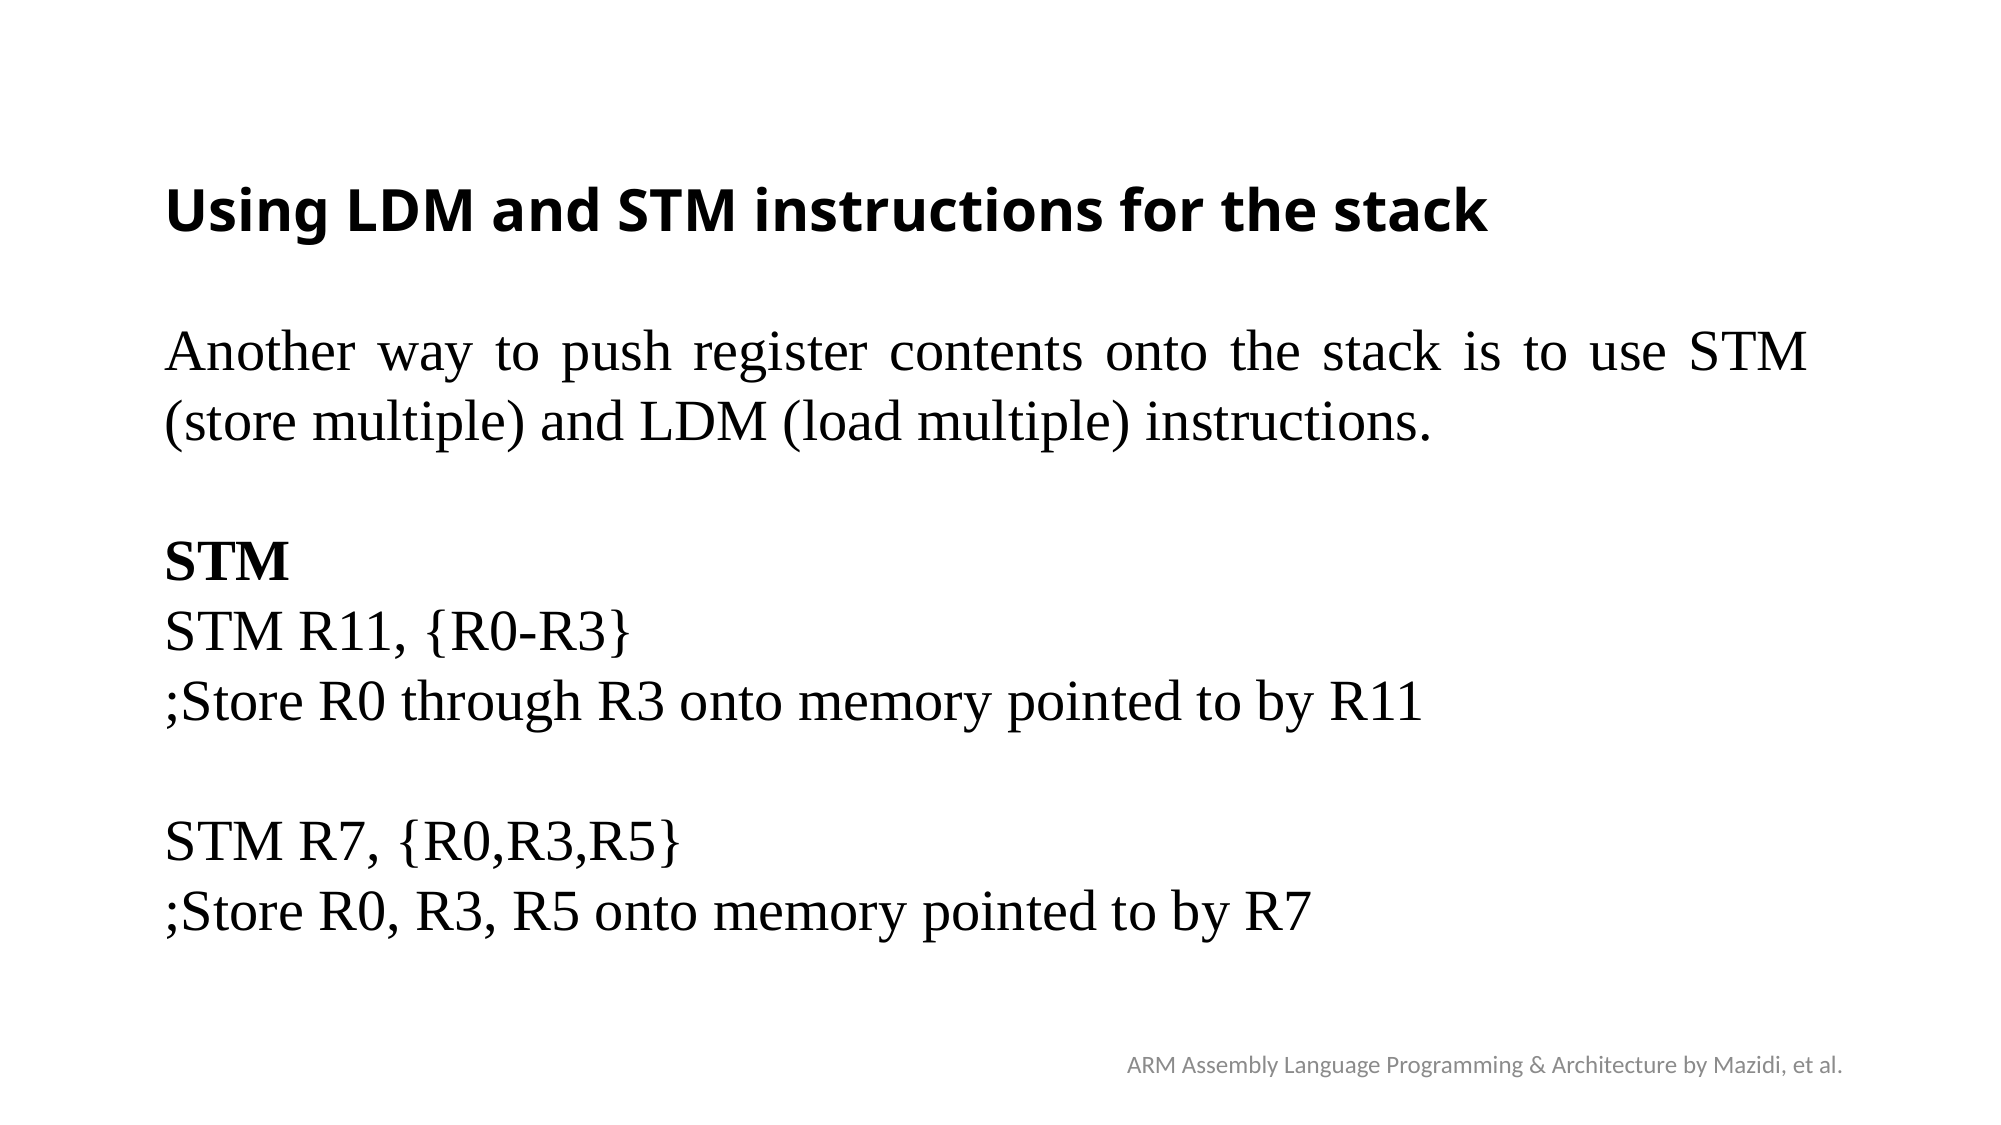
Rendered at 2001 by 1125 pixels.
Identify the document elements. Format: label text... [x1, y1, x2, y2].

footer ARM Assembly Language Programming & Architecture by Mazidi, et al. [1079, 1033, 1893, 1094]
text_box Using LDM and STM instructions for the stack Another way to push register contents onto the stack is to use STM (store multiple) and LDM (load multiple) instructions. STM STM R11, {R0-R3} ;Store R0 through R3 onto memory pointed to by R11 STM R7, {R0,R3,R5} ;Store R0, R3, R5 onto memory pointed to by R7 [150, 165, 1825, 950]
